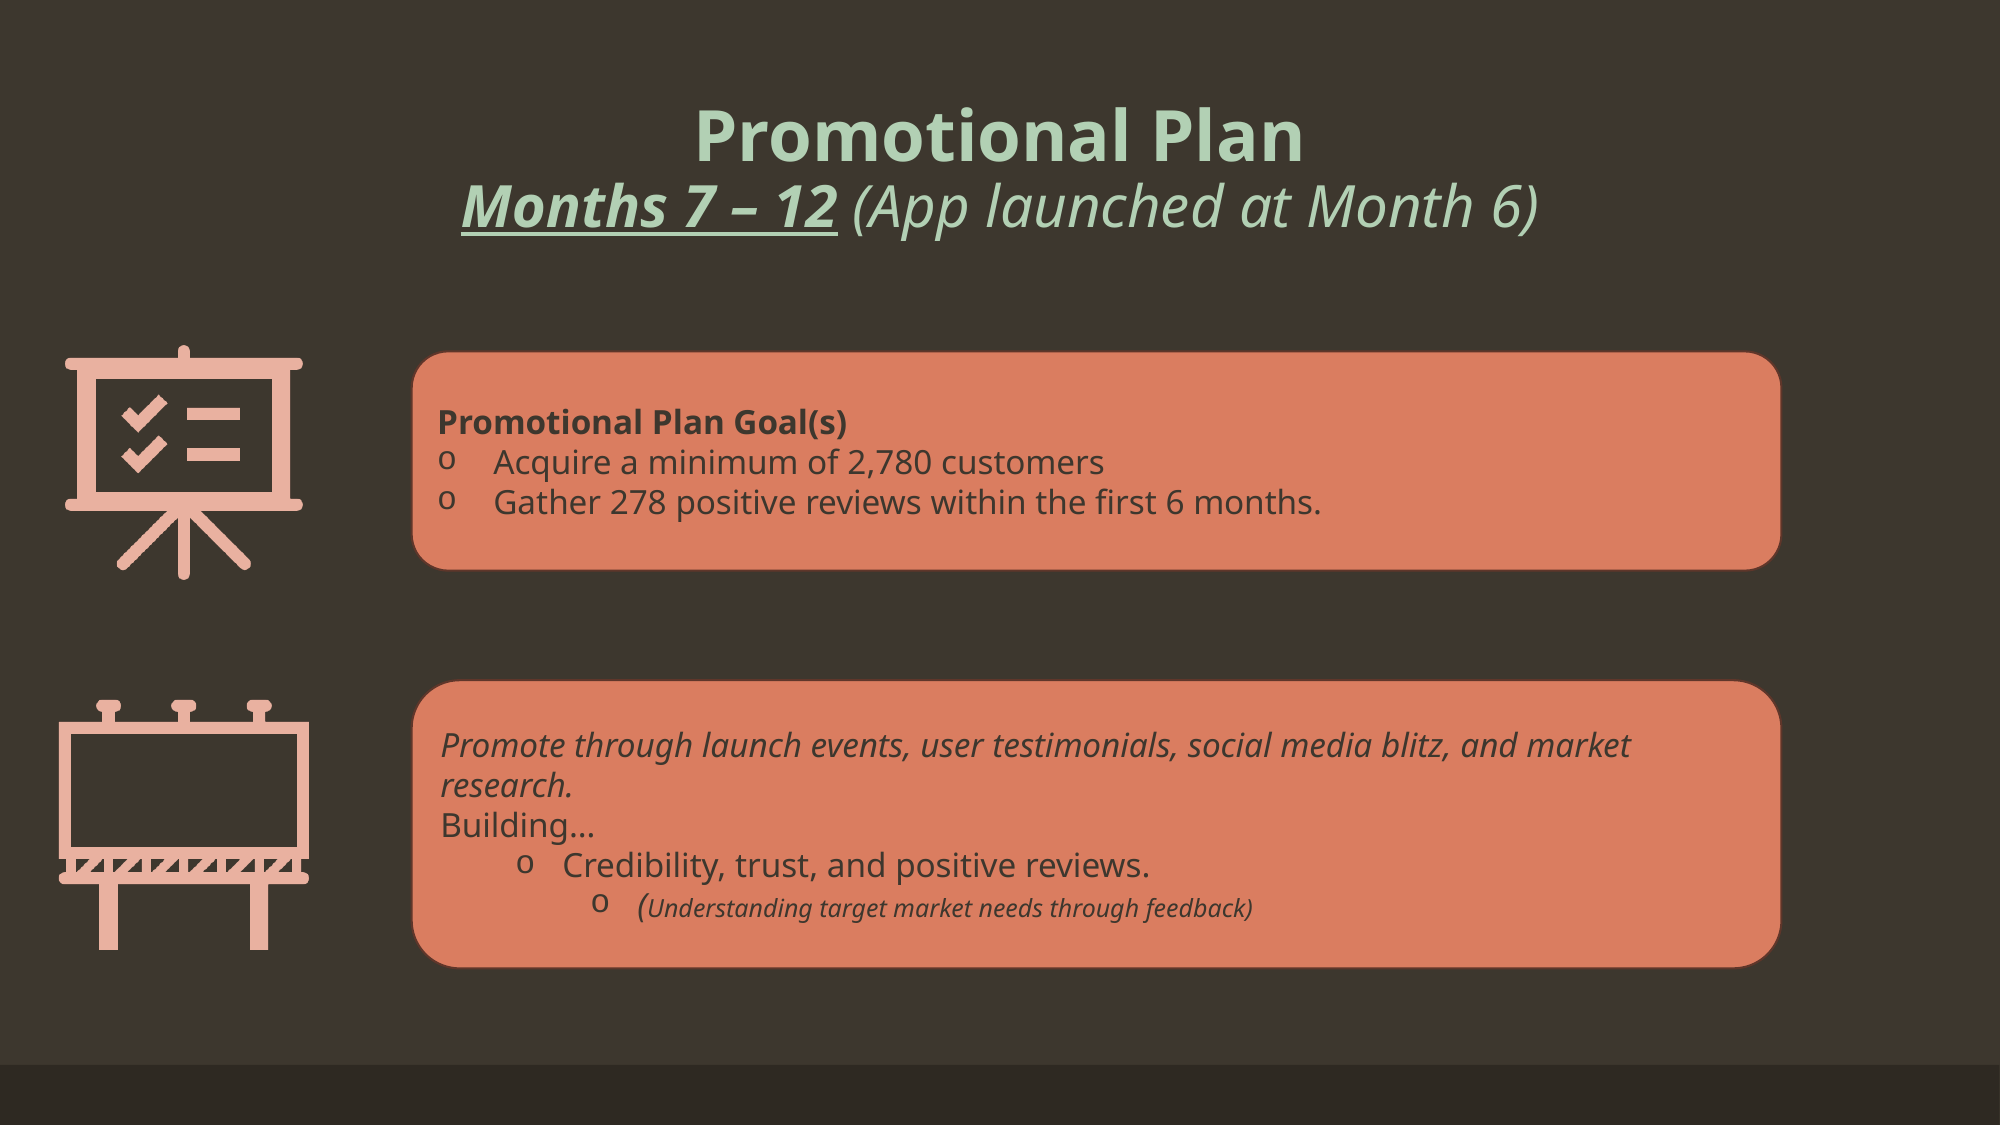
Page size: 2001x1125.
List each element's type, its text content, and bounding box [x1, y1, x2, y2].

title Promotional Plan Months 7 – 12 (App launched at Month 6) [137, 59, 1863, 248]
text_box Promote through launch events, user testimonials, social media blitz, and market research. Building… Credibility, trust, and positive reviews. (Understanding target market needs through feedback) [410, 679, 1783, 970]
text_box Promotional Plan Goal(s) Acquire a minimum of 2,780 customers Gather 278 positive reviews within the first 6 months. [410, 350, 1783, 572]
picture [33, 674, 334, 975]
picture [33, 310, 334, 611]
